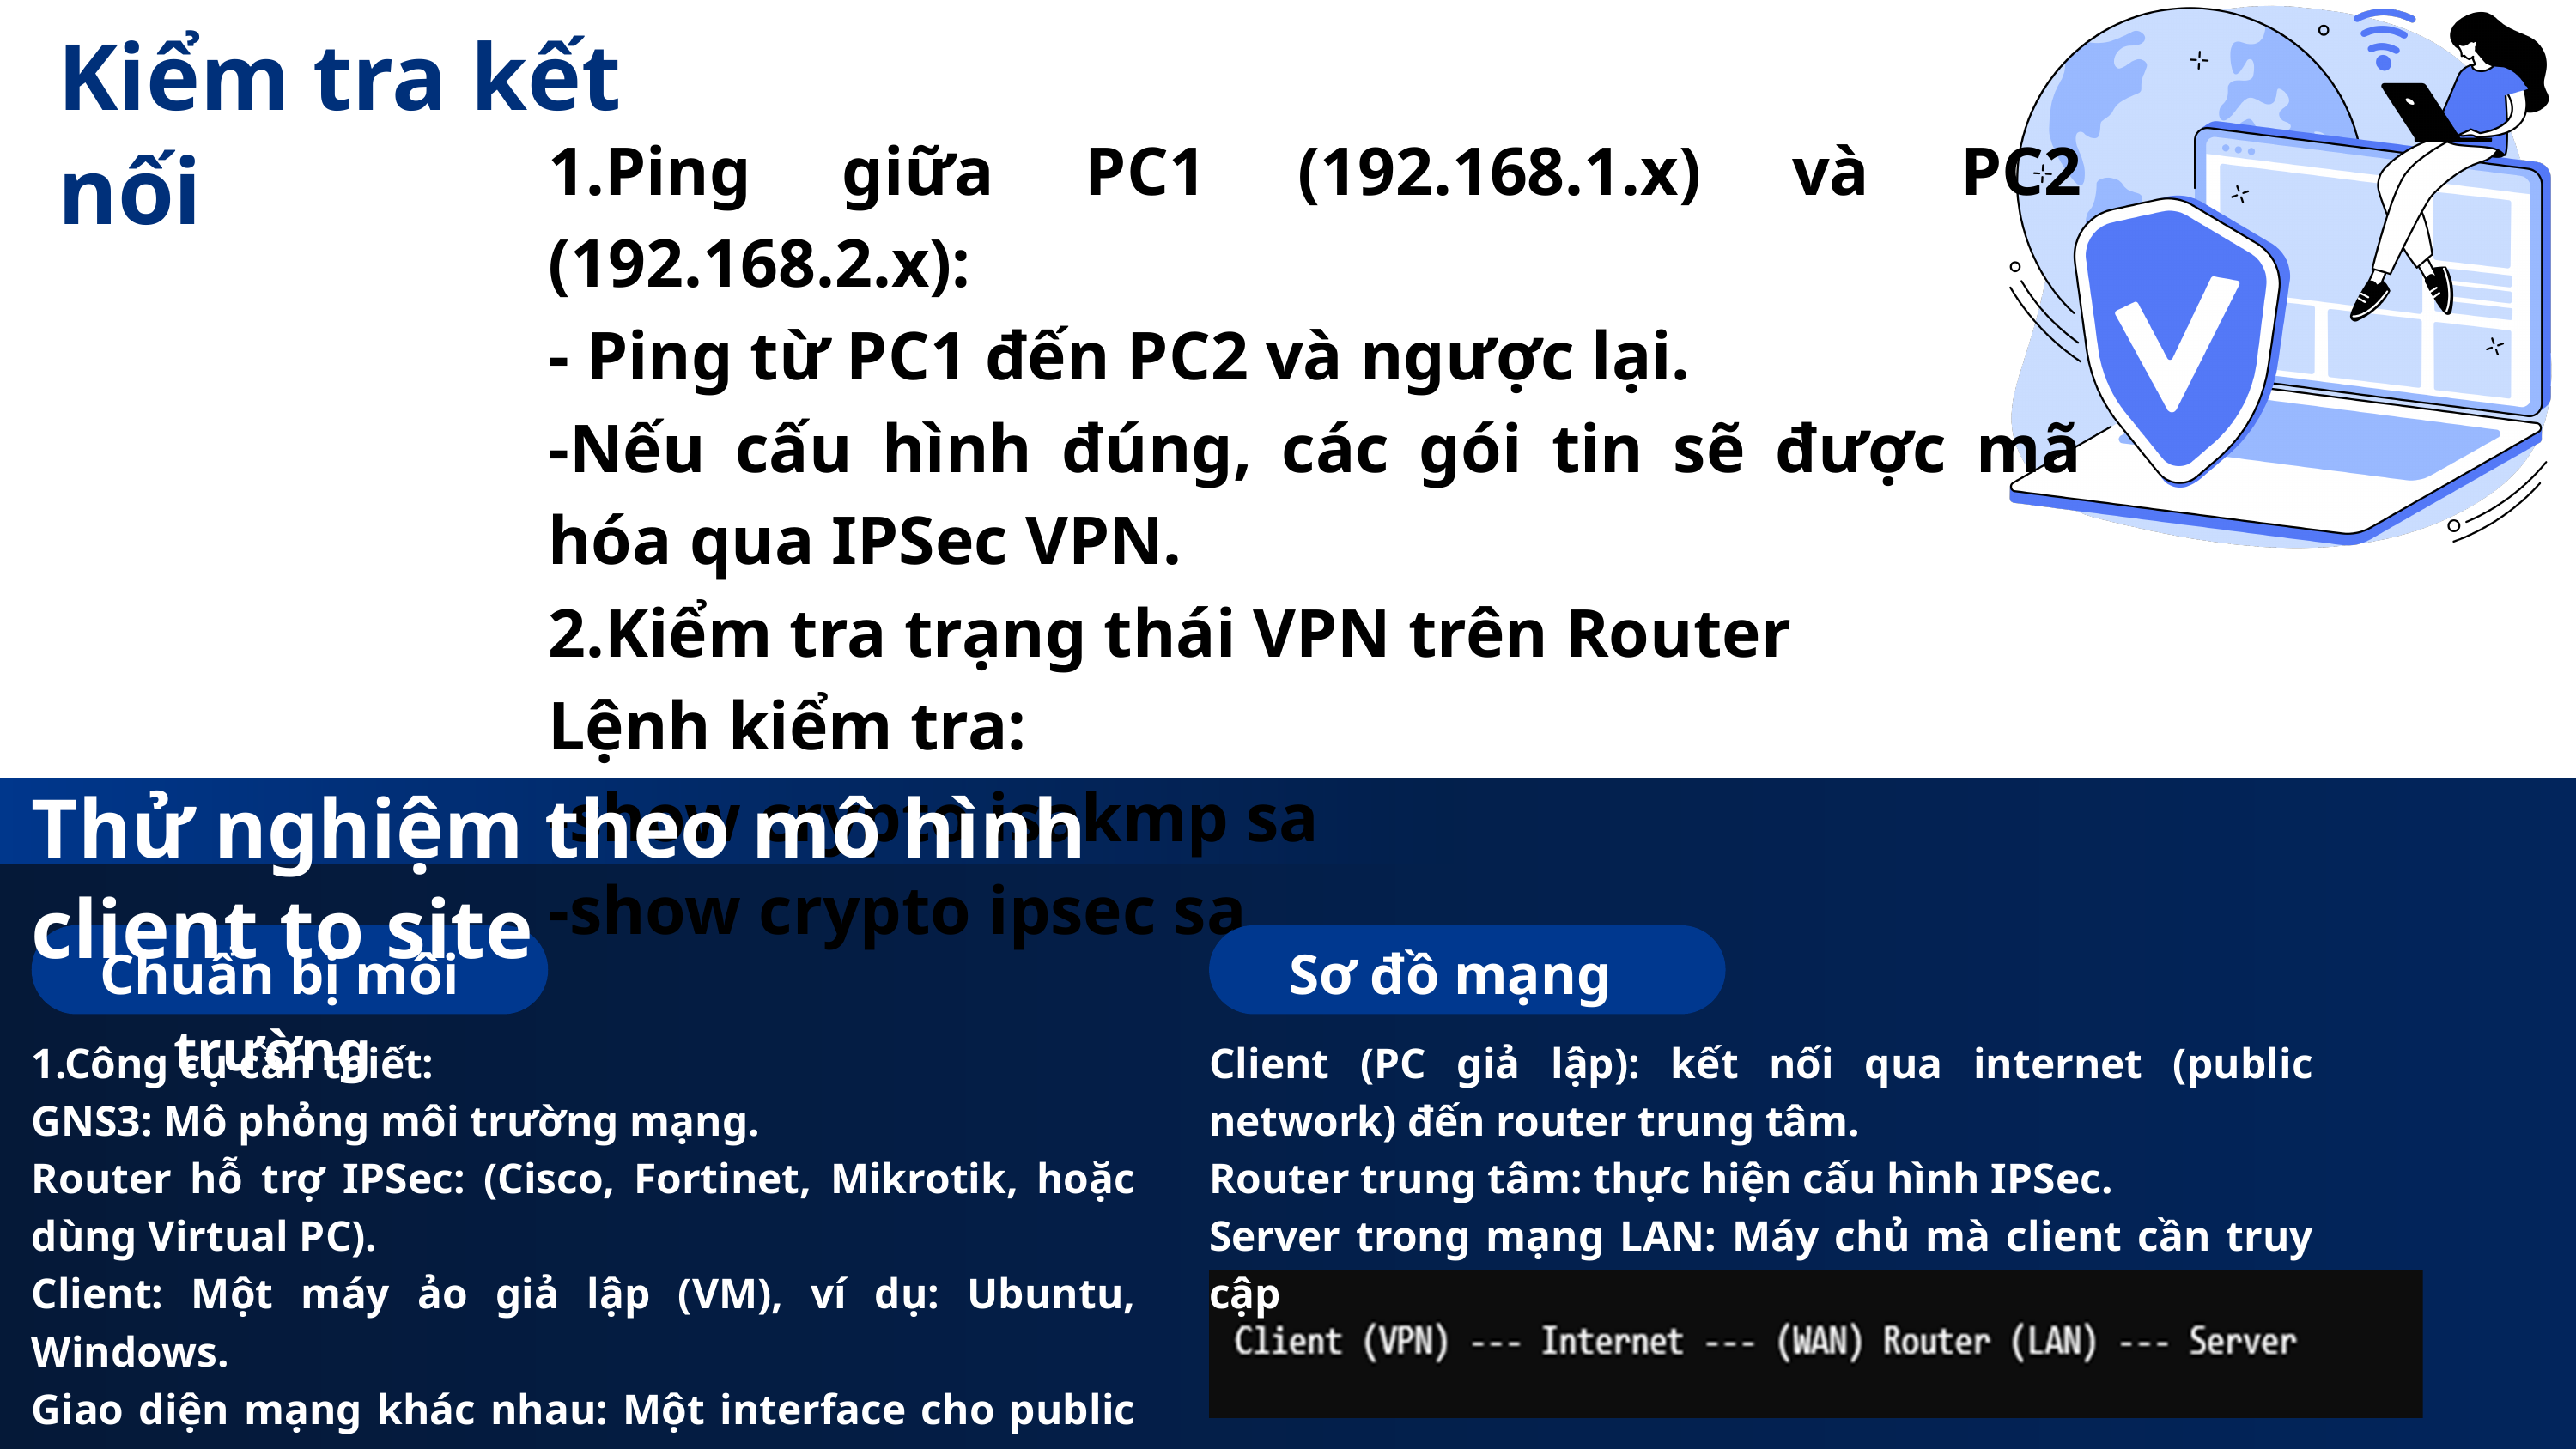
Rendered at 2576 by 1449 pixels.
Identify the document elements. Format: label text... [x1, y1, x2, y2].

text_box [1208, 925, 1726, 1015]
text_box Thử nghiệm theo mô hình client to site [31, 874, 1210, 975]
text_box Client (PC giả lập): kết nối qua internet (public network) đến router trung tâm. Router trung tâm: thực hiện cấu hình IPSec. Server trong mạng LAN: Máy chủ mà client cần truy cập [1209, 1028, 2315, 1375]
text_box 1.Công cụ cần thiết: GNS3: Mô phỏng môi trường mạng. Router hỗ trợ IPSec: (Cisco, Fortinet, Mikrotik, hoặc dùng Virtual PC). Client: Một máy ảo giả lập (VM), ví dụ: Ubuntu, Windows. Giao diện mạng khác nhau: Một interface cho public (WAN), một cho LAN. [31, 1028, 1138, 1449]
text_box 1.Ping giữa PC1 (192.168.1.x) và PC2 (192.168.2.x): - Ping từ PC1 đến PC2 và ngược lại. -Nếu cấu hình đúng, các gói tin sẽ được mã hóa qua IPSec VPN. 2.Kiểm tra trạng thái VPN trên Router Lệnh kiểm tra: -show crypto isakmp sa -show crypto ipsec sa [548, 788, 2083, 1040]
text_box Chuẩn bị môi trường [39, 1022, 506, 1028]
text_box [31, 925, 549, 1015]
text_box [1209, 1270, 2423, 1418]
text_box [0, 788, 1456, 864]
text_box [0, 0, 2576, 779]
